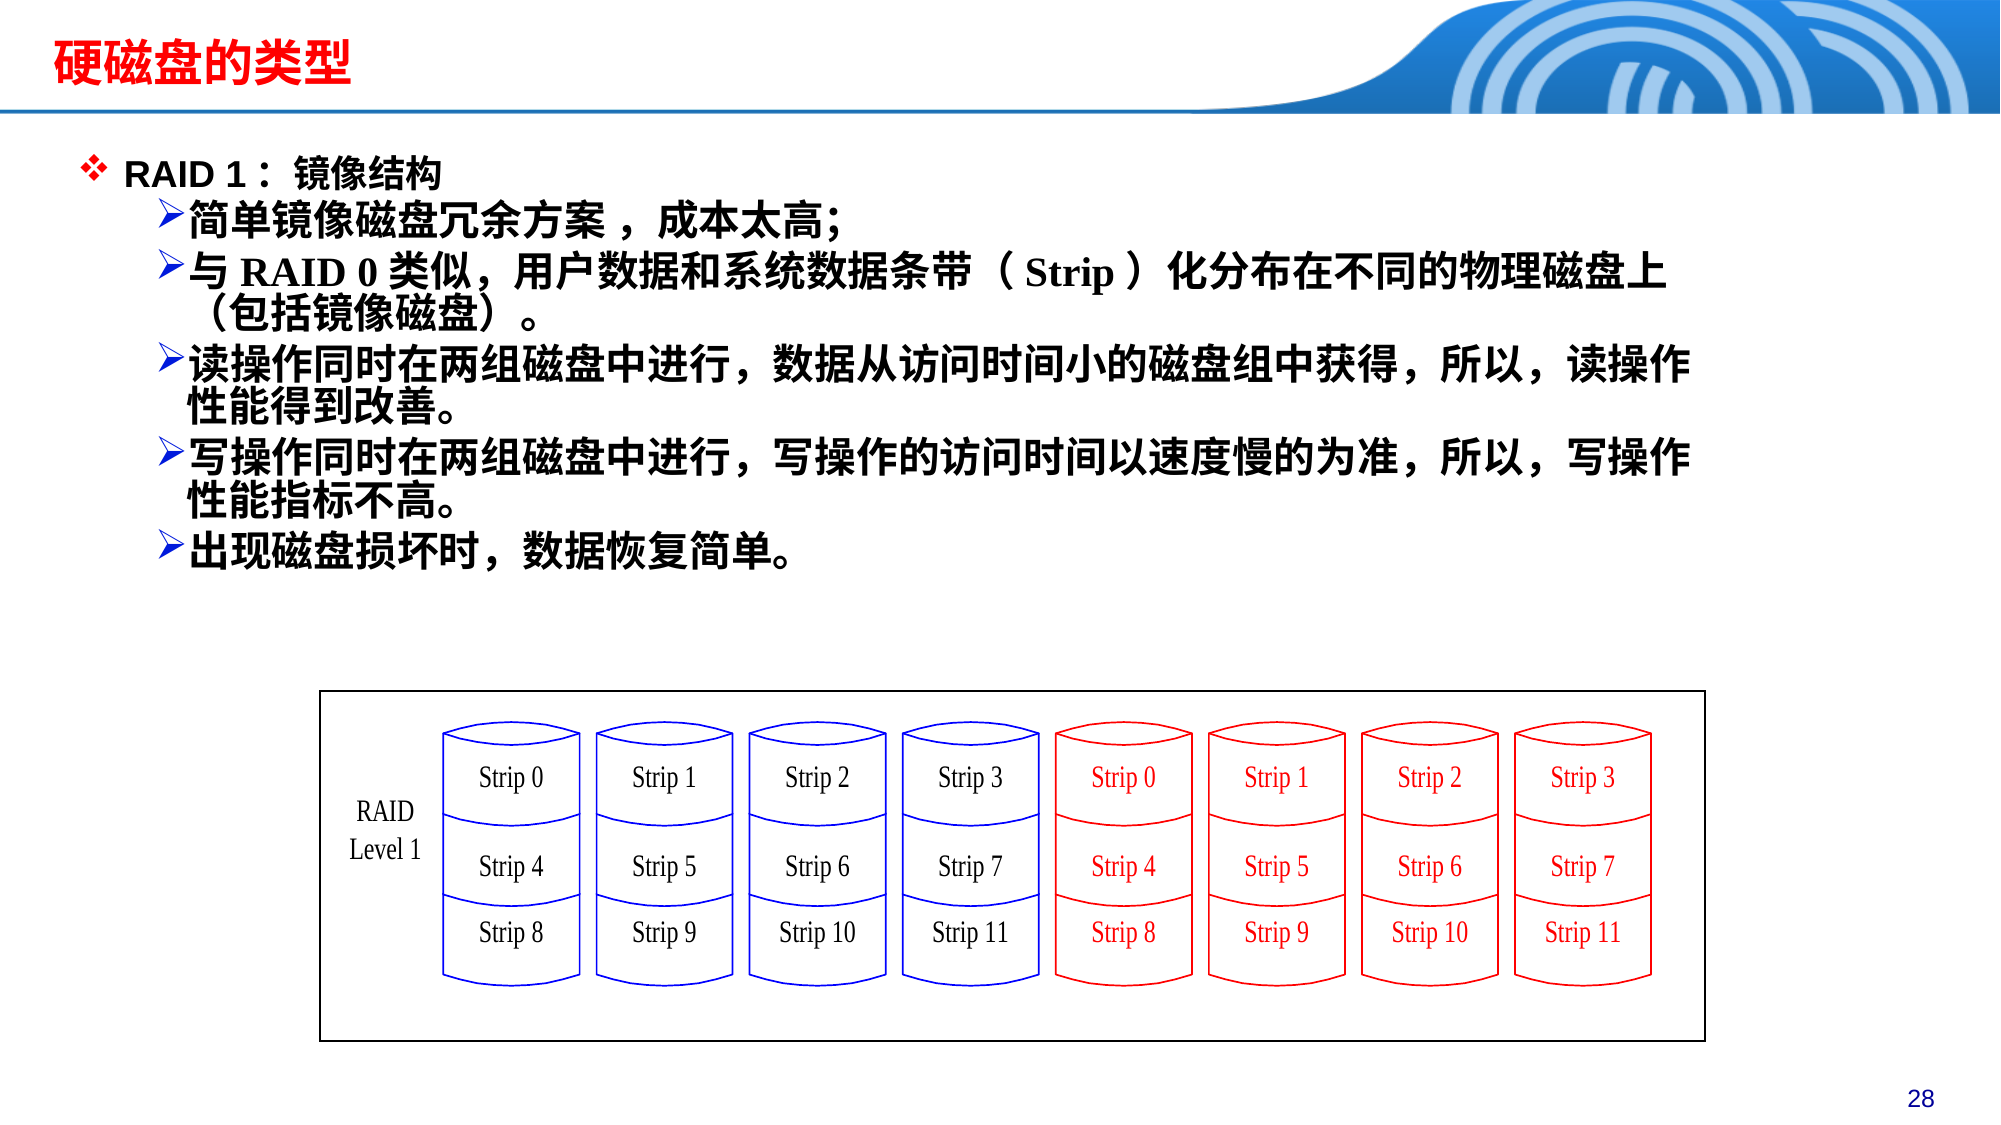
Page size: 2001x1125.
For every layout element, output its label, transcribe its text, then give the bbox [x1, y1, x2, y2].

picture [0, 0, 2000, 114]
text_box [319, 691, 1705, 1042]
text_box RAID 1：镜像结构 简单镜像磁盘冗余方案 ，成本太高； 与RAID 0类似，用户数据和系统数据条带（Strip）化分布在不同的物理磁盘上（包括镜像磁盘）。 读操作同时在两组磁盘中进行，数据从访问时间小的磁盘组中获得，所以，读操作性能得到改善。 写操作同时在两组磁盘中进行，写操作的访问时间以速度慢的为准，所以，写操作性能指标不高。 出现磁盘损坏时，数据恢复简单。 [66, 152, 1717, 579]
title 硬磁盘的类型 [42, 35, 907, 98]
